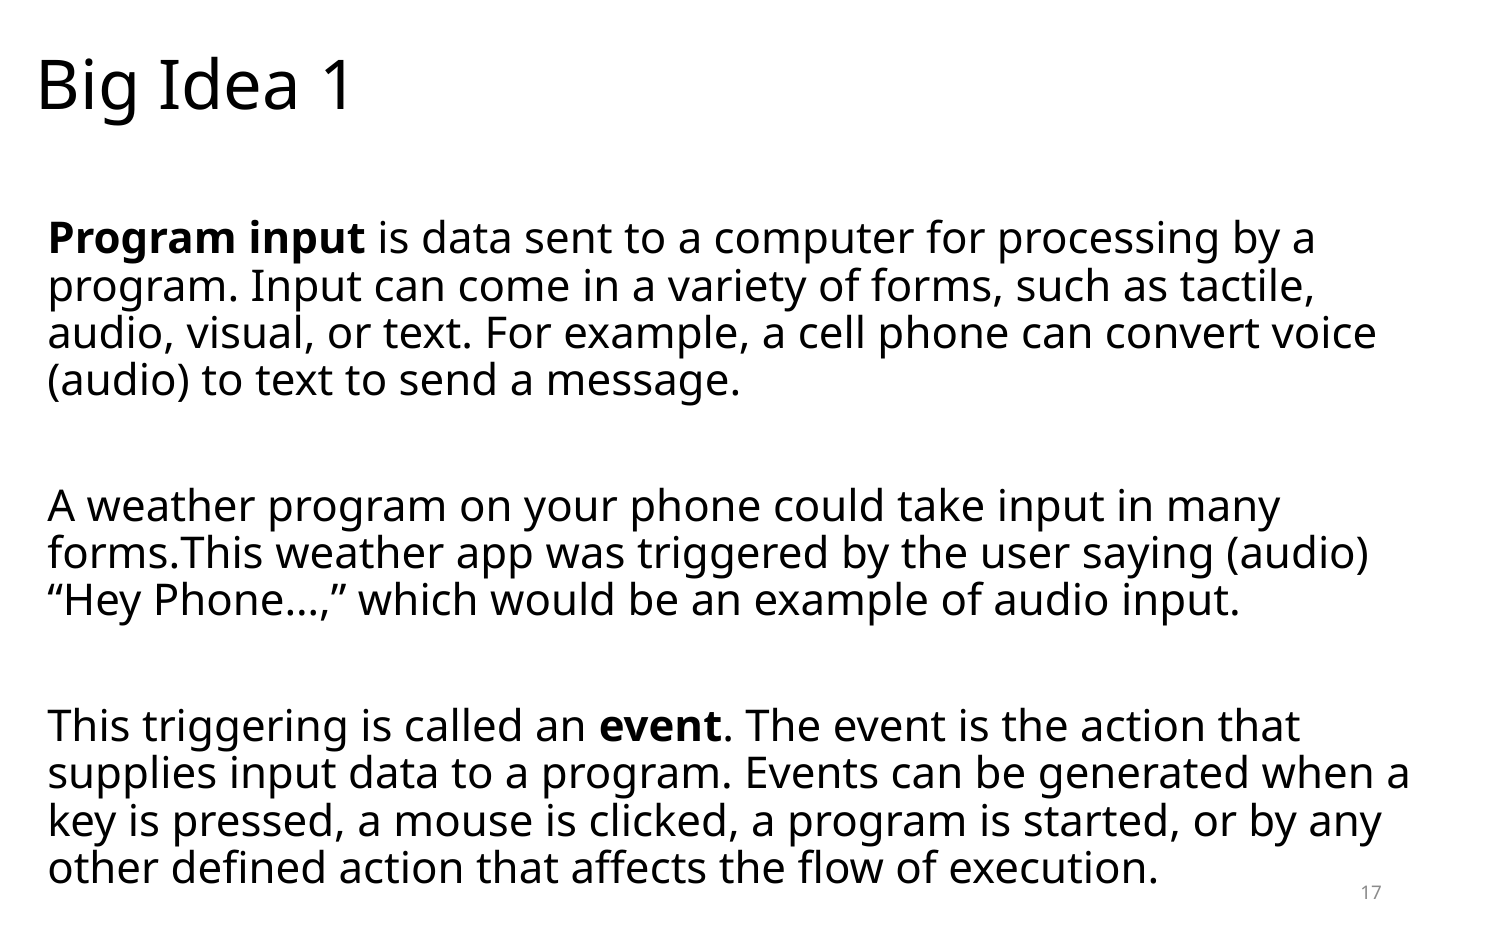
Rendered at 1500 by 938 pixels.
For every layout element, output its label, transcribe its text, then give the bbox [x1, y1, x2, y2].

list ﻿Program input is data sent to a computer for processing by a program. Input can come in a variety of forms, such as tactile, audio, visual, or text. For example, a cell phone can convert voice (audio) to text to send a message. ﻿A weather program on your phone could take input in many forms.﻿This weather app was triggered by the user saying (audio) “Hey Phone…,” which would be an example of audio input. This triggering is called an event. The event is the action that supplies input data to a program. Events can be generated when a key is pressed, a mouse is clicked, a program is started, or by any other defined action that affects the flow of execution. [32, 140, 1460, 919]
title Big Idea 1 [20, 18, 1315, 157]
slide_number 17 [1059, 868, 1397, 919]
